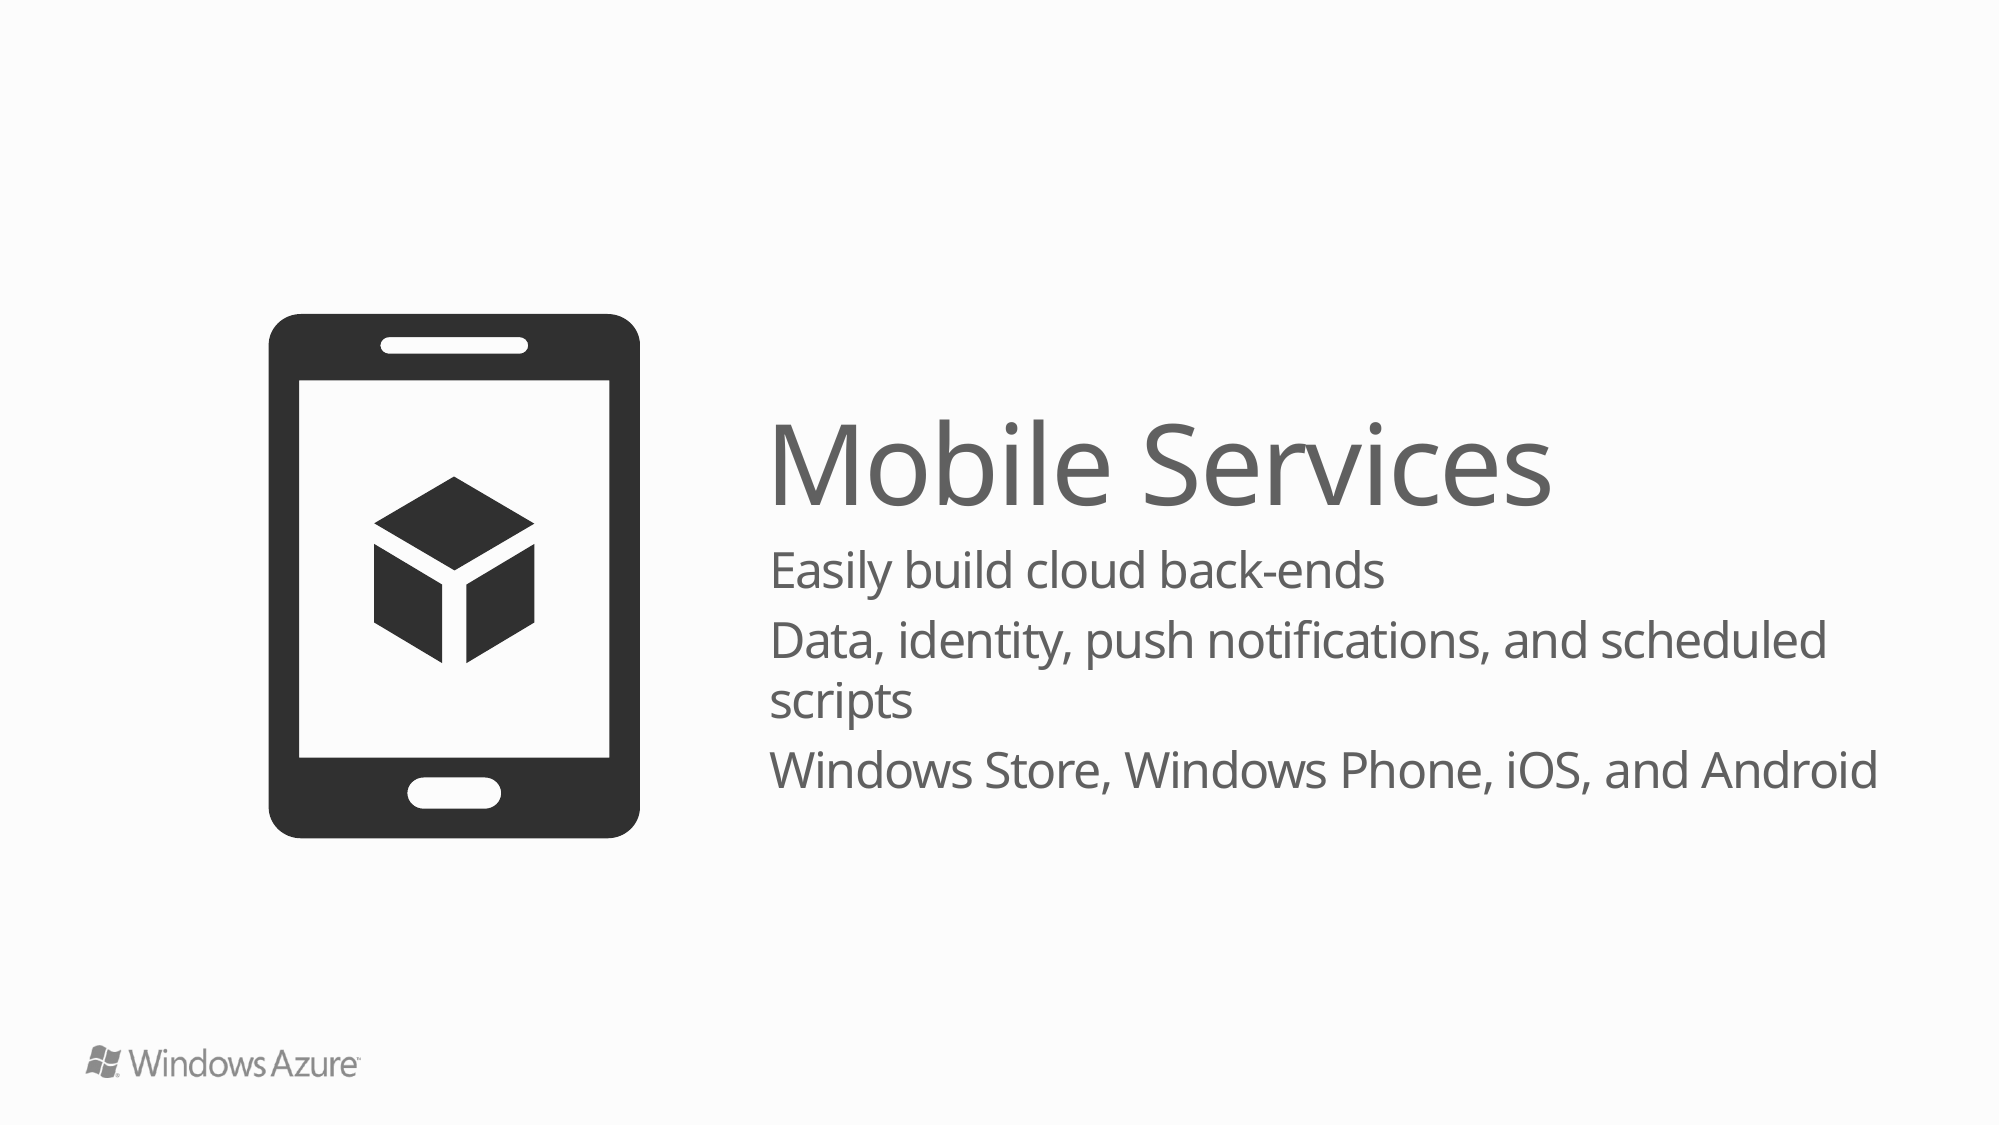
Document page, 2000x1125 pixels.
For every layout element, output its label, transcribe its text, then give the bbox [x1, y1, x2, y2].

text_box [266, 311, 643, 841]
text_box Mobile Services [765, 408, 1810, 530]
text_box Easily build cloud back-ends Data, identity, push notifications, and scheduled scripts Windows Store, Windows Phone, iOS, and Android [768, 538, 1942, 799]
